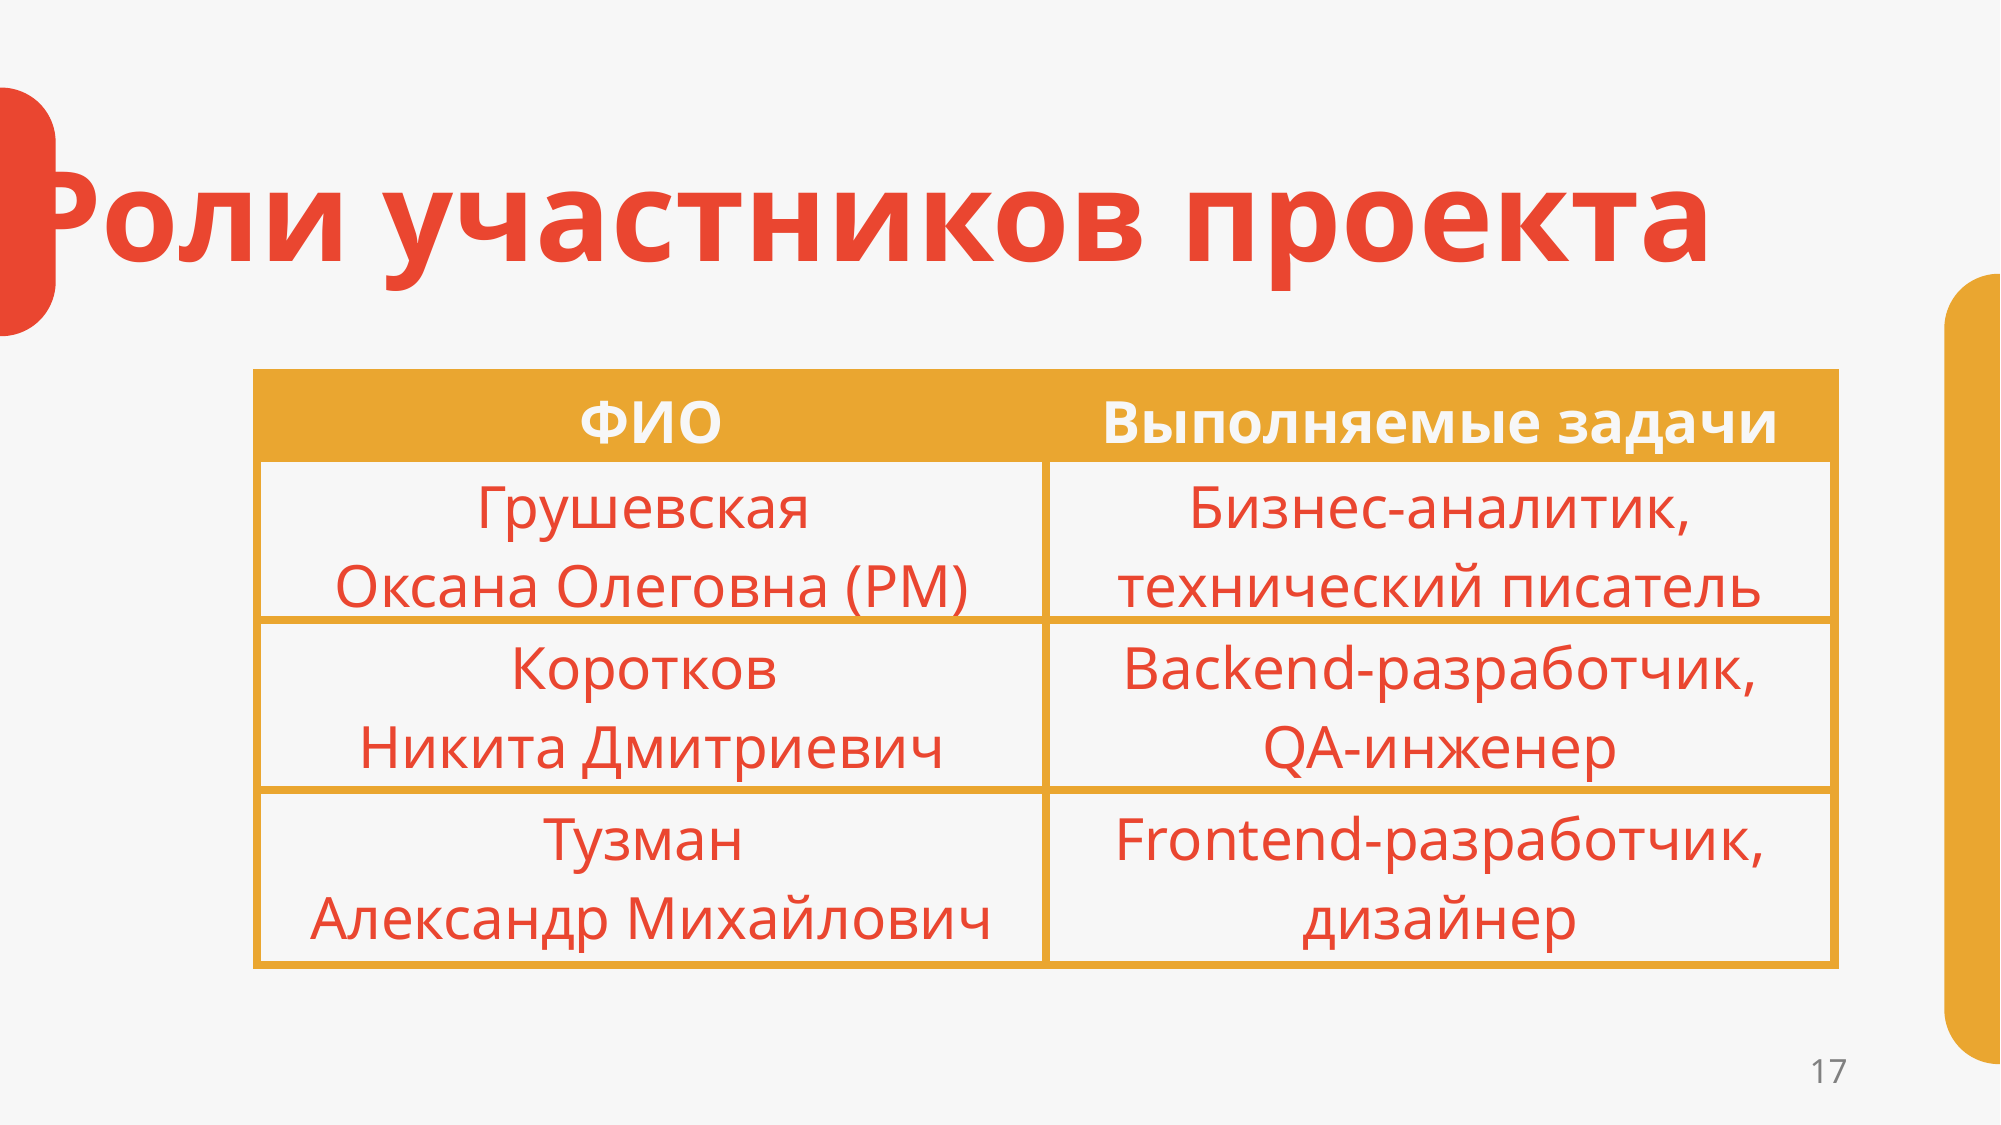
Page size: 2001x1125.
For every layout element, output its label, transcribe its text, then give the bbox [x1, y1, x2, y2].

table_cell Тузман Александр Михайлович [261, 794, 1042, 961]
table_header ФИО [261, 377, 1042, 454]
table_cell Frontend-разработчик, дизайнер [1050, 794, 1830, 961]
table_cell Коротков Никита Дмитриевич [261, 624, 1042, 786]
slide_number 17 [1412, 1042, 1863, 1103]
text_box [1943, 272, 2000, 1066]
table_cell Бизнес-аналитик, технический писатель [1050, 462, 1830, 616]
table_cell Backend-разработчик, QA-инженер [1050, 624, 1830, 786]
text_box Роли участников проекта [56, 128, 1731, 294]
text_box [0, 86, 57, 338]
table_header Выполняемые задачи [1050, 377, 1830, 454]
table_cell Грушевская Оксана Олеговна (PM) [261, 462, 1042, 616]
